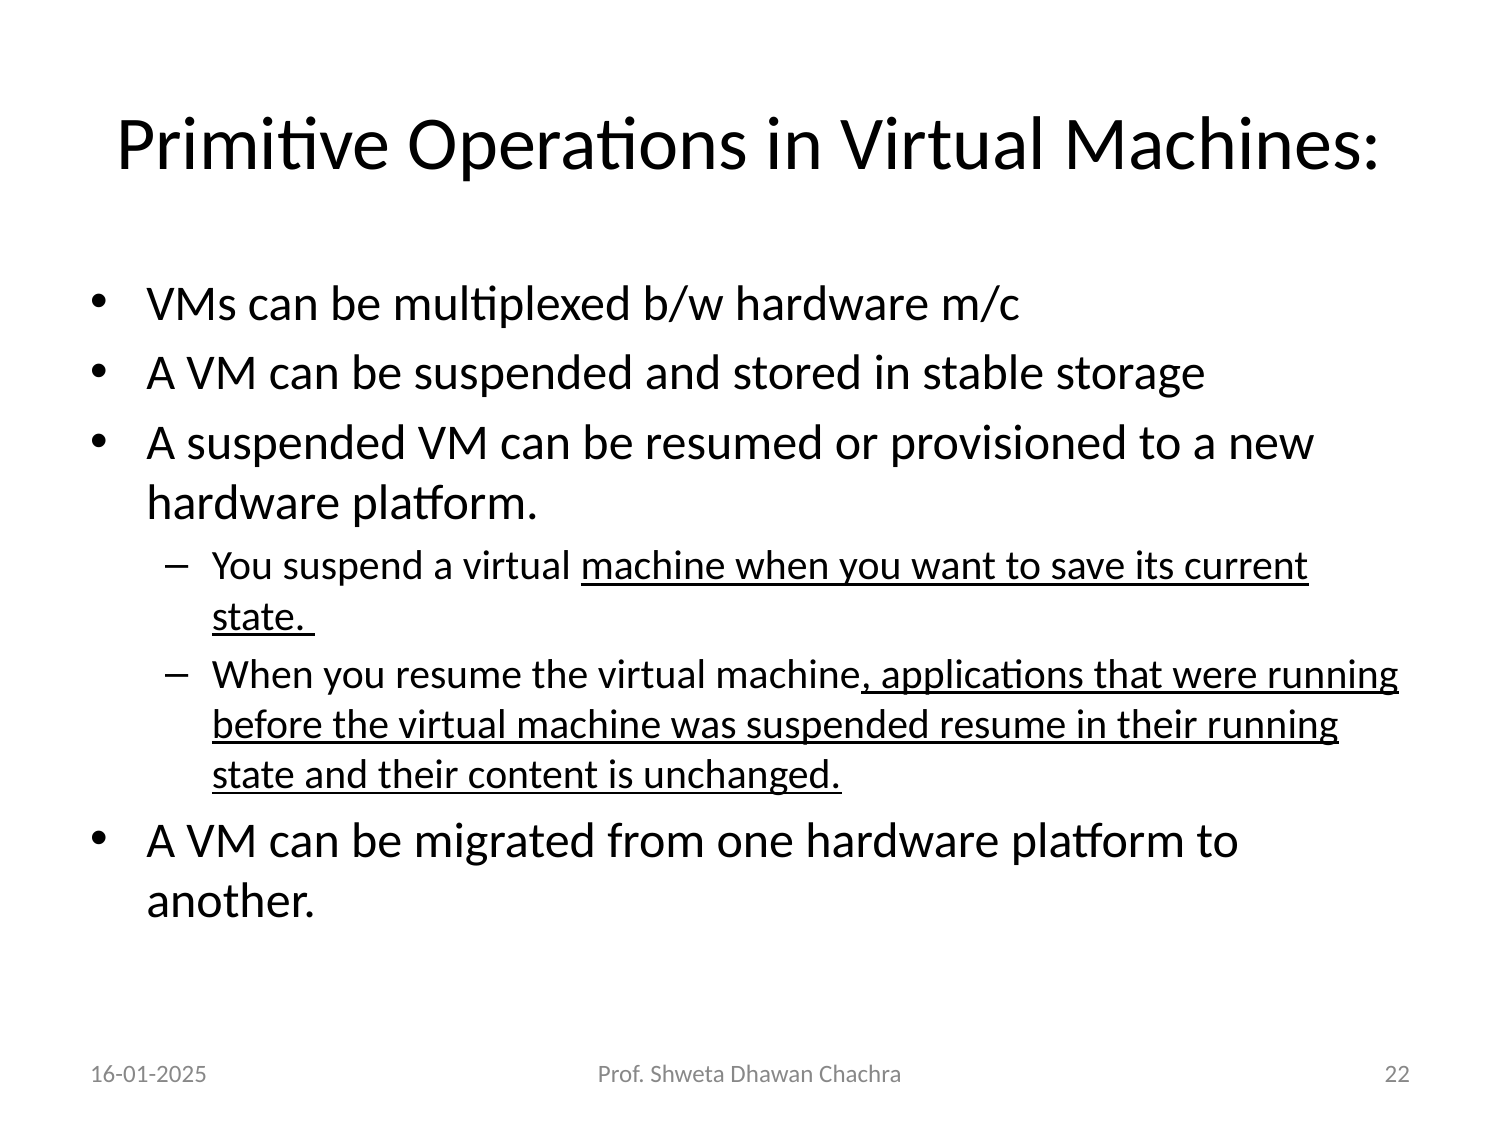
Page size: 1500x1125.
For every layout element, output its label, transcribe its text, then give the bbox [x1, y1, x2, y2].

list VMs can be multiplexed b/w hardware m/c A VM can be suspended and stored in stable storage A suspended VM can be resumed or provisioned to a new hardware platform. You suspend a virtual machine when you want to save its current state. When you resume the virtual machine, applications that were running before the virtual machine was suspended resume in their running state and their content is unchanged. A VM can be migrated from one hardware platform to another. [75, 262, 1425, 1005]
title Primitive Operations in Virtual Machines: [75, 45, 1425, 233]
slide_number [75, 1042, 425, 1103]
footer Prof. Shweta Dhawan Chachra [512, 1042, 988, 1103]
slide_number ‹#› [1074, 1042, 1425, 1103]
